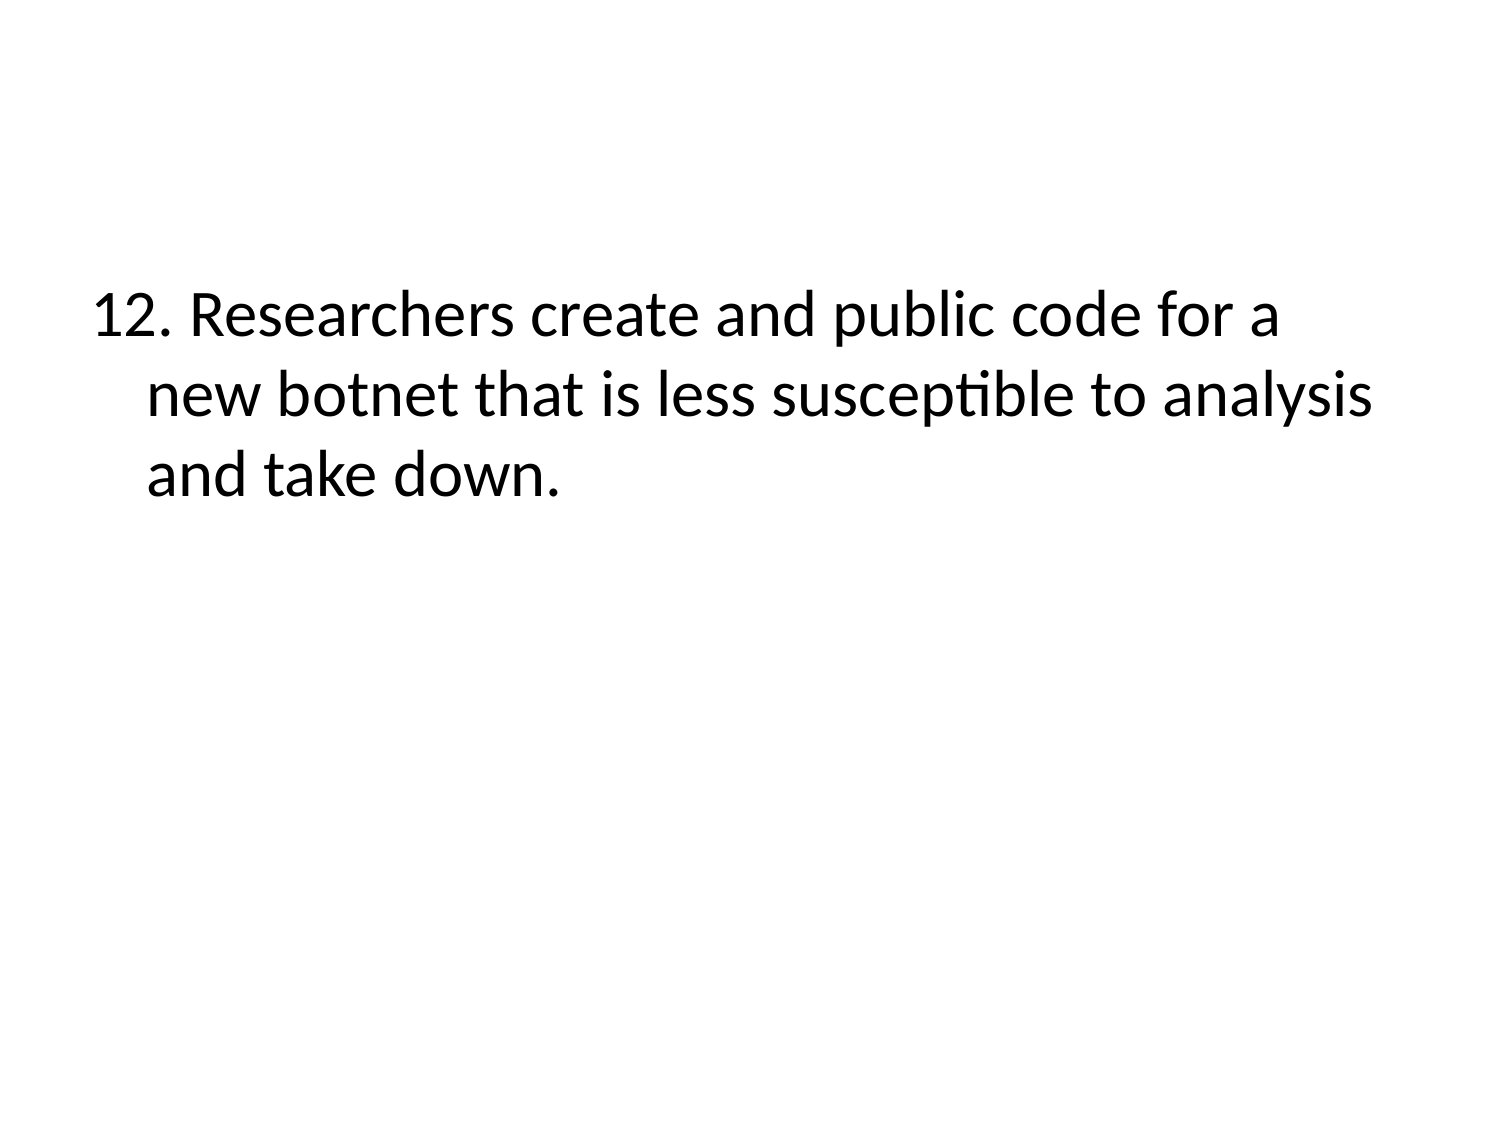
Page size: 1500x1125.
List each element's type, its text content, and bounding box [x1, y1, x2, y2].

list 12. Researchers create and public code for a new botnet that is less susceptible to analysis and take down. [75, 262, 1425, 1005]
